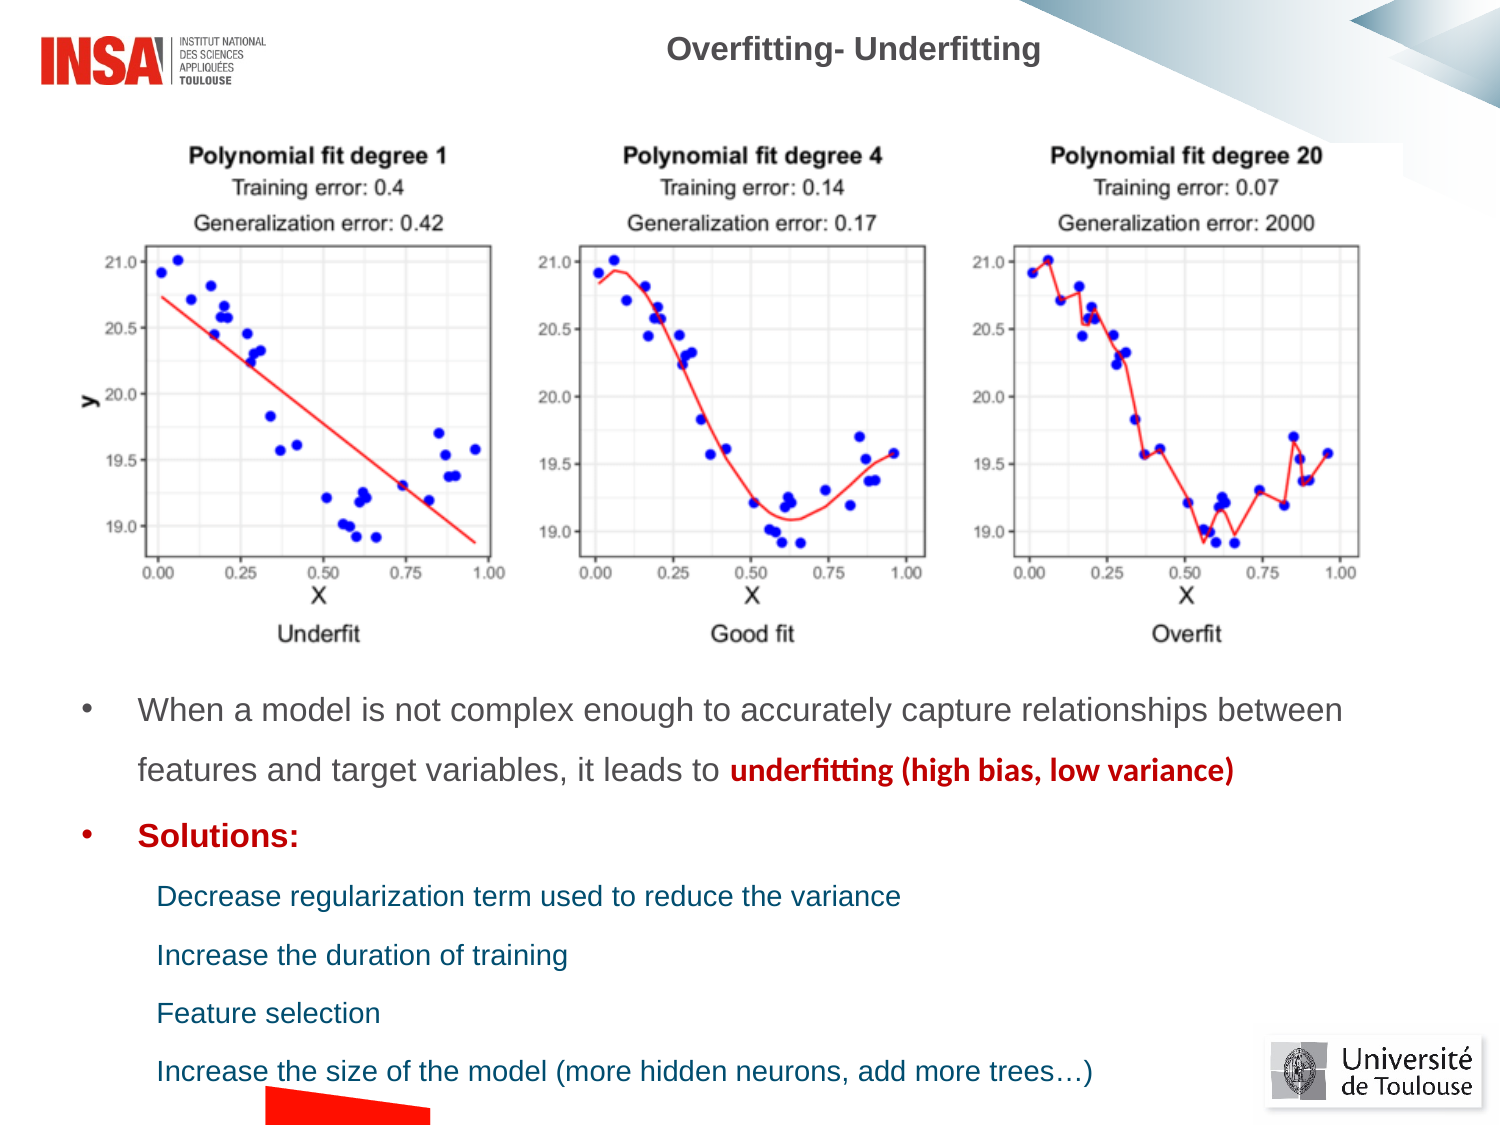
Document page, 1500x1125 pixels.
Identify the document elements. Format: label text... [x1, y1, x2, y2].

list When a model is not complex enough to accurately capture relationships between features and target variables, it leads to underfitting (high bias, low variance) Solutions: Decrease regularization term used to reduce the variance Increase the duration of training Feature selection Increase the size of the model (more hidden neurons, add more trees…) [66, 660, 1449, 944]
picture [1253, 1023, 1499, 1125]
picture [74, 143, 1404, 651]
list Overfitting- Underfitting [301, 20, 1058, 90]
picture [41, 36, 266, 85]
